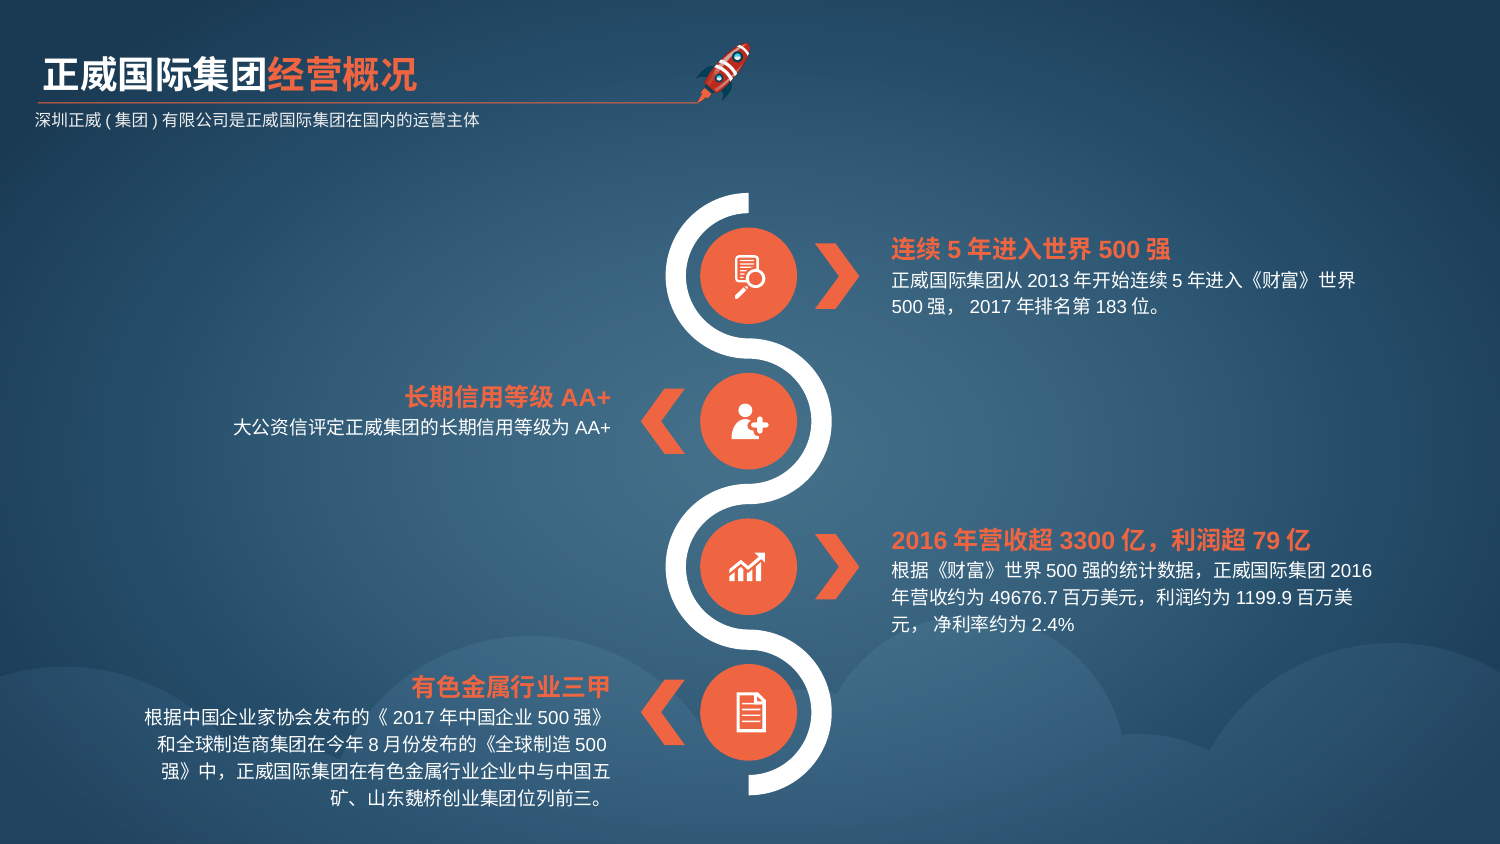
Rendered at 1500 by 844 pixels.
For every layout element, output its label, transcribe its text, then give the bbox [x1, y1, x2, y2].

text_box [700, 518, 798, 616]
text_box [815, 534, 860, 600]
text_box [700, 227, 798, 324]
text_box [700, 372, 798, 470]
text_box [700, 664, 798, 761]
text_box 连续5年进入世界500强 正威国际集团从2013年开始连续5年进入《财富》世界500强，2017年排名第183位。 [891, 227, 1376, 318]
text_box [729, 552, 765, 582]
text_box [731, 403, 769, 439]
text_box 有色金属行业三甲 根据中国企业家协会发布的《2017年中国企业500强》和全球制造商集团在今年8月份发布的《全球制造500强》中，正威国际集团在有色金属行业企业中与中国五矿、山东魏桥创业集团位列前三。 [126, 665, 612, 810]
text_box [815, 243, 860, 309]
text_box 长期信用等级AA+ 大公资信评定正威集团的长期信用等级为AA+ [126, 375, 612, 438]
picture [0, 0, 1500, 844]
text_box [665, 192, 832, 796]
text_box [736, 692, 766, 733]
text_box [734, 255, 767, 300]
text_box 深圳正威(集团)有限公司是正威国际集团在国内的运营主体 [34, 102, 495, 138]
text_box 正威国际集团经营概况 [42, 43, 433, 102]
text_box [640, 388, 685, 454]
text_box 2016年营收超3300亿，利润超79亿 根据《财富》世界500强的统计数据，正威国际集团2016年营收约为49676.7百万美元，利润约为1199.9百万美元， 净利率约为2.4% [891, 518, 1376, 636]
text_box [640, 679, 685, 746]
